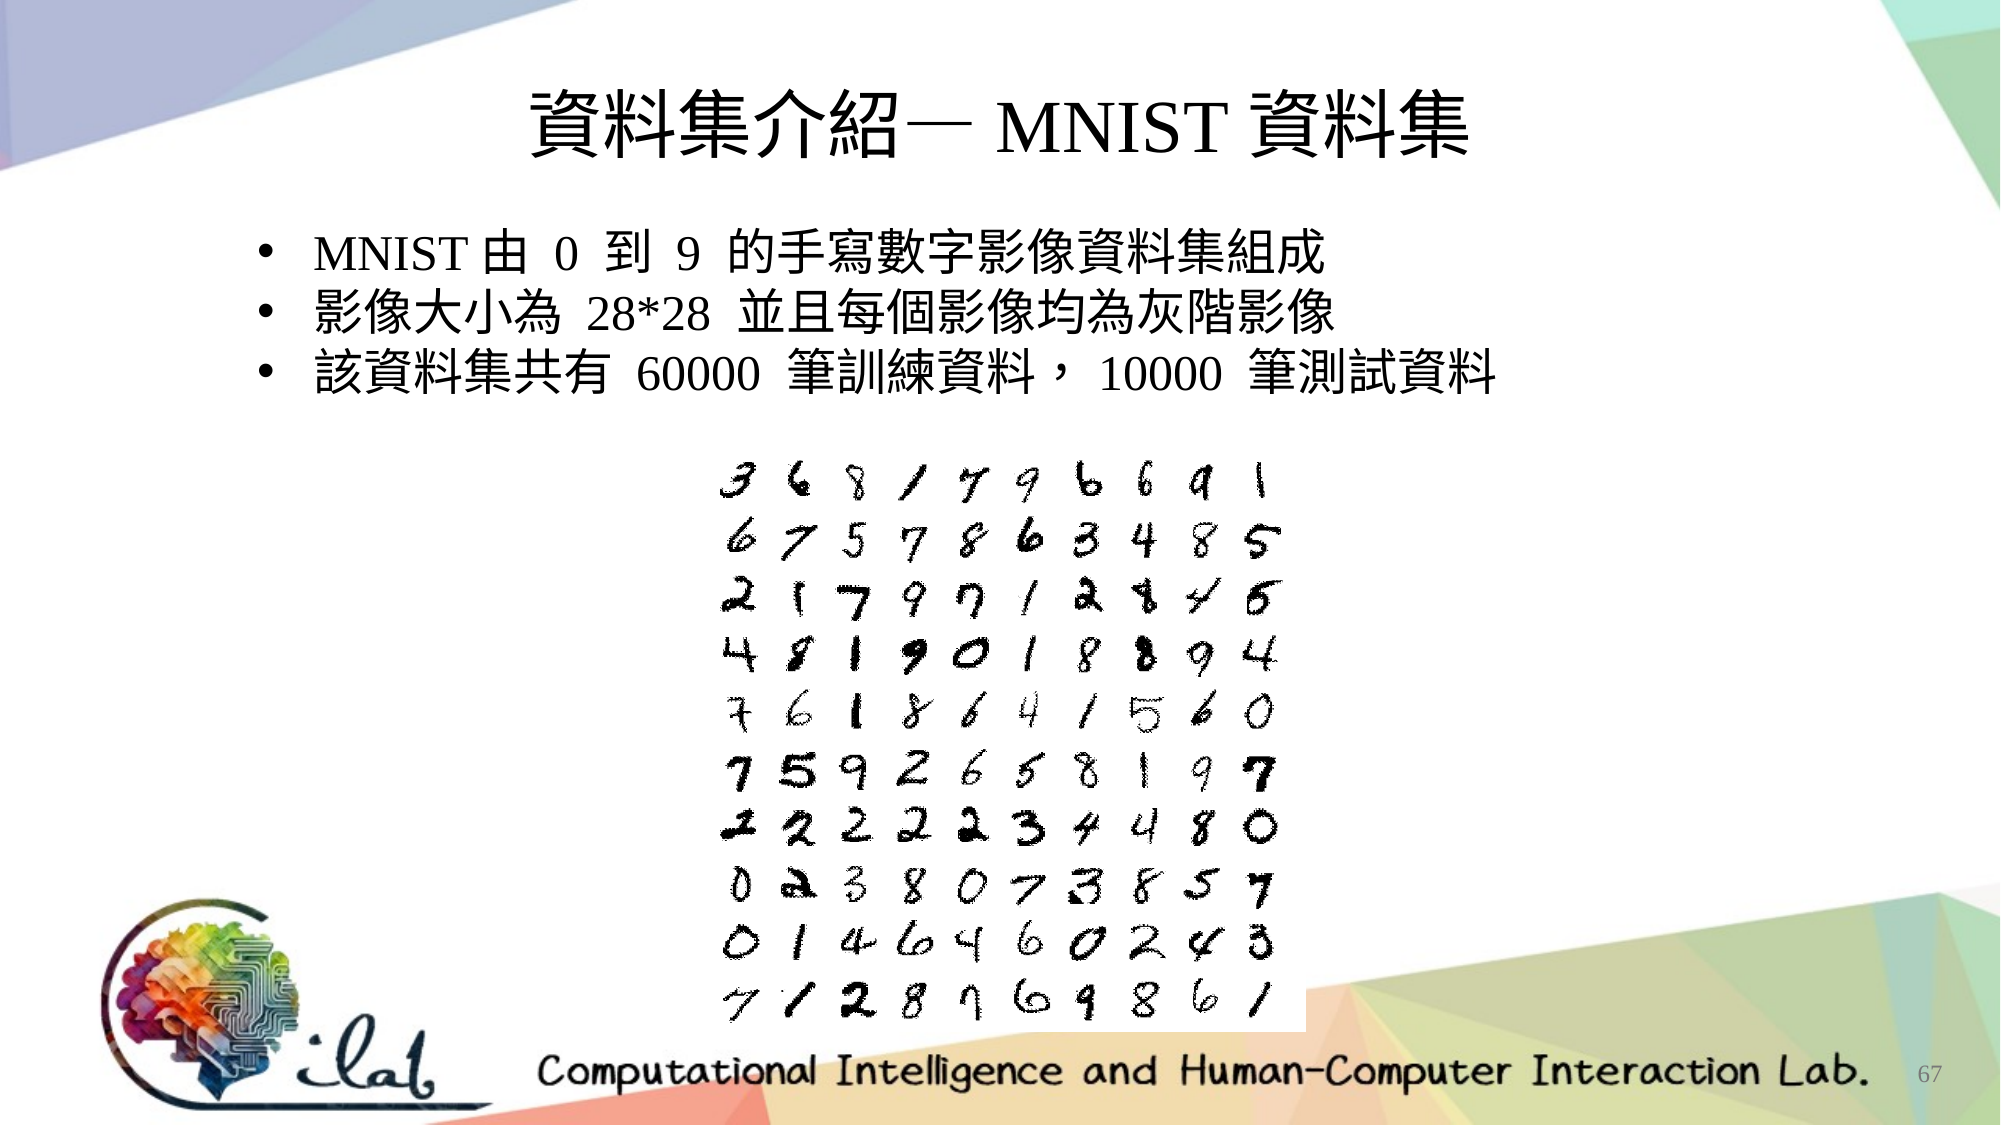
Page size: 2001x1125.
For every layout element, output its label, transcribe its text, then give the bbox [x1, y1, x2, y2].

slide_number 67 [1507, 1042, 1958, 1103]
text_box MNIST由 0 到 9 的手寫數字影像資料集組成 影像大小為 28*28 並且每個影像均為灰階影像 該資料集共有 60000 筆訓練資料，10000 筆測試資料 [242, 213, 1758, 408]
text_box 資料集介紹—MNIST資料集 [512, 70, 1487, 175]
picture [0, 0, 2001, 1125]
